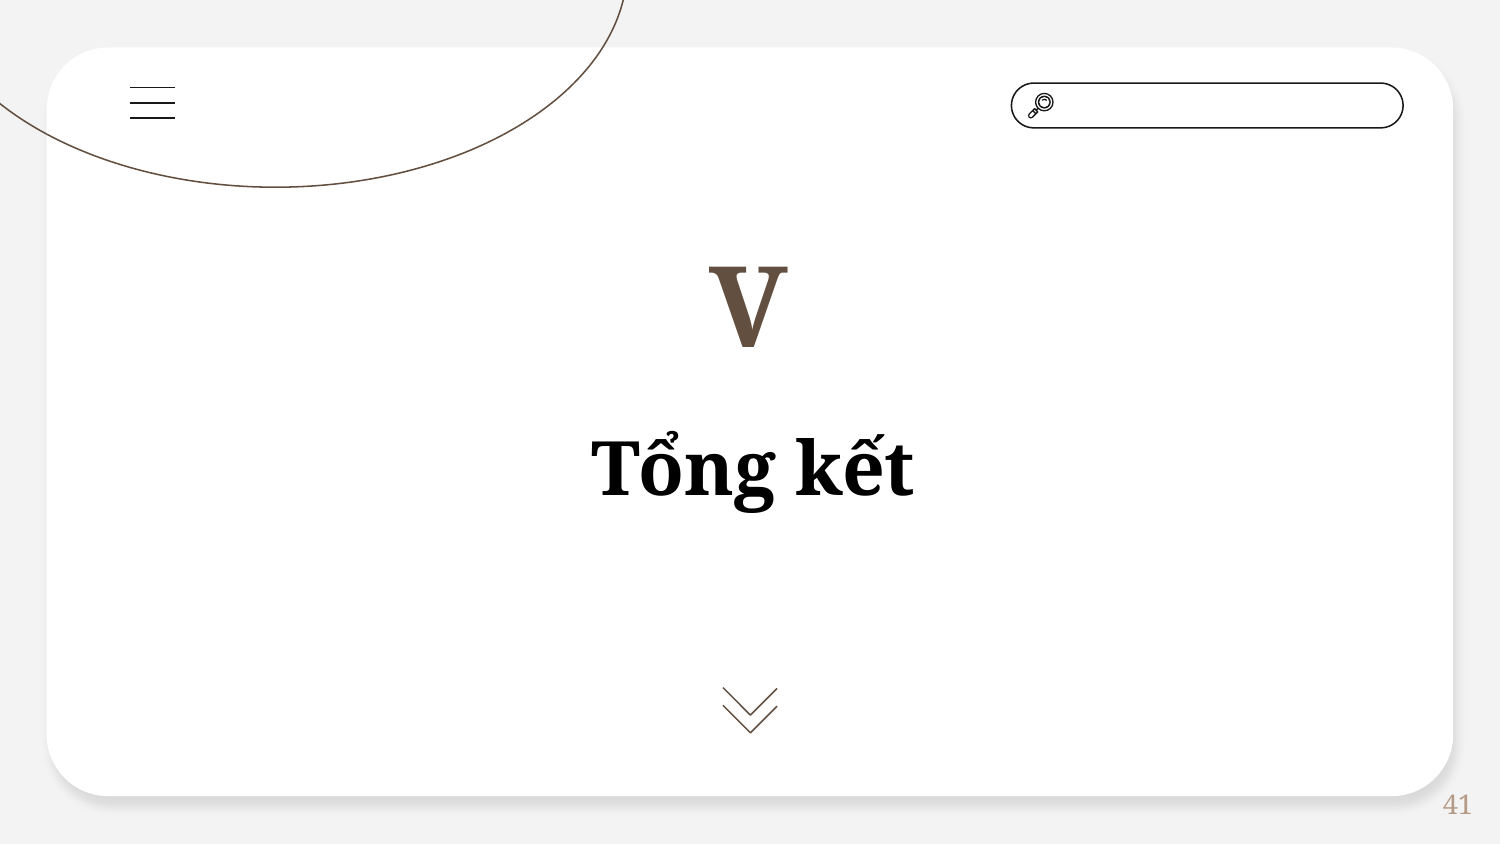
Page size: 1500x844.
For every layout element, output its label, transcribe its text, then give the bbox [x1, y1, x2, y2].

title V [452, 237, 1046, 386]
text_box Tổng kết [452, 405, 1055, 537]
slide_number 41 [1150, 783, 1488, 829]
text_box [0, 0, 624, 188]
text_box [722, 687, 778, 734]
